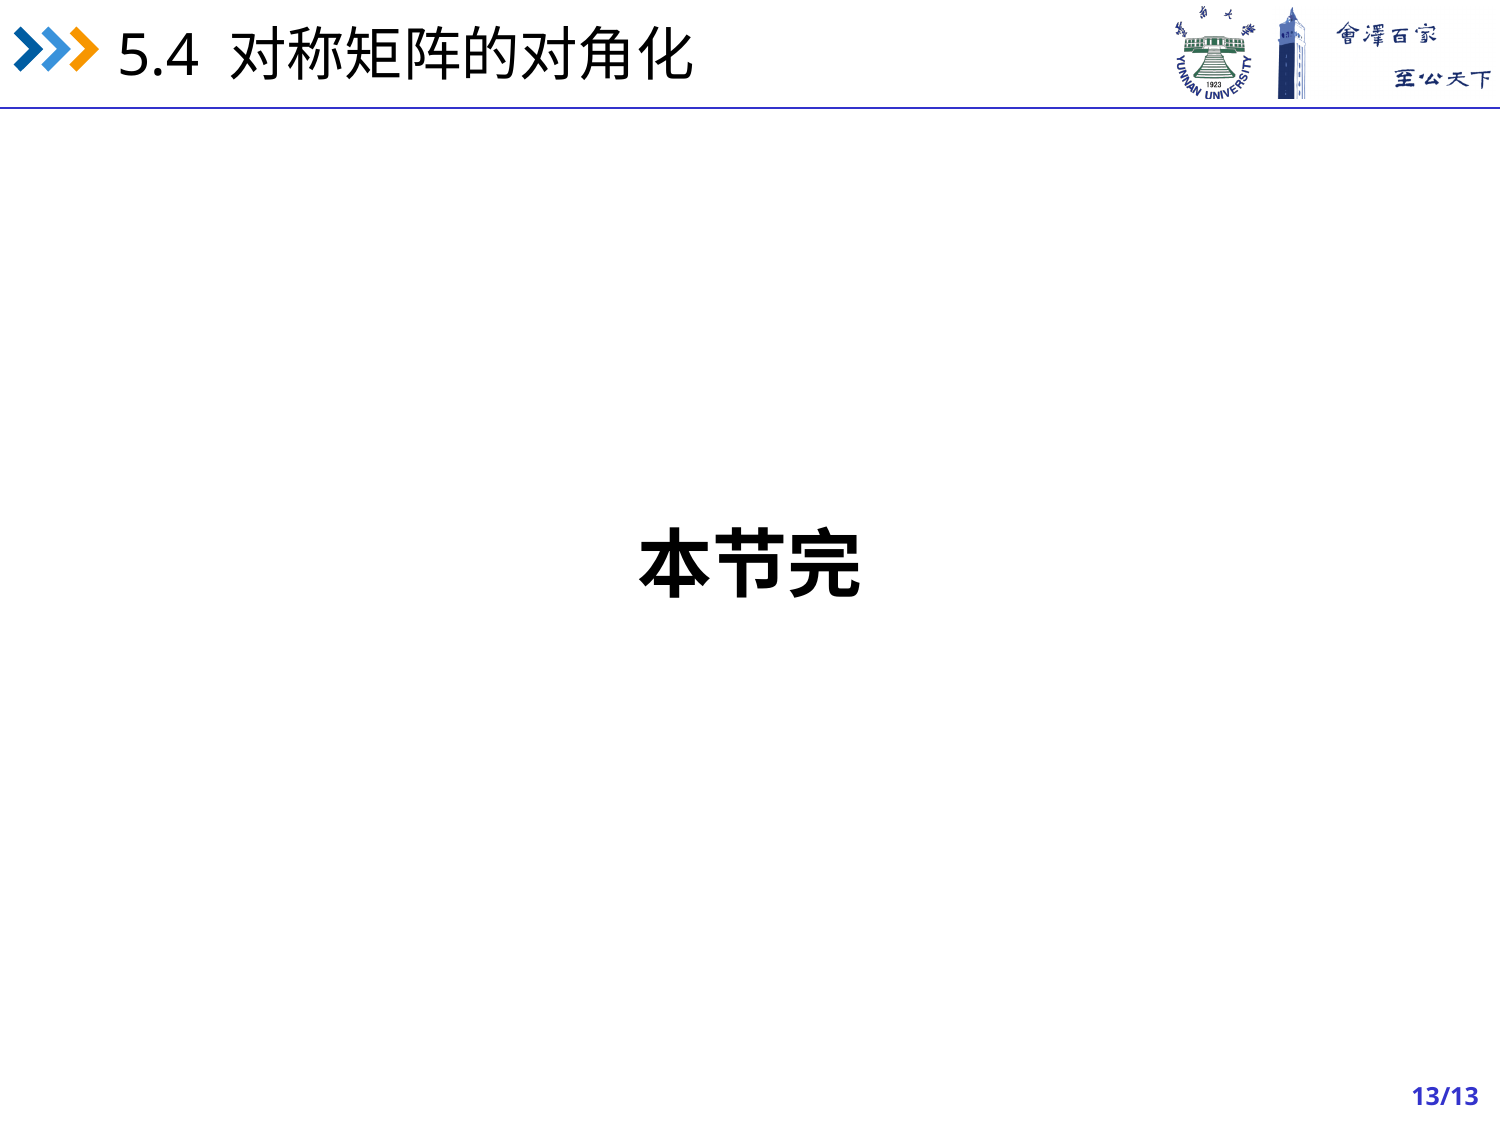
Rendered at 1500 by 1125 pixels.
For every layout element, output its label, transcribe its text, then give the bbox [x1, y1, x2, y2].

picture [1272, 6, 1496, 99]
picture [1175, 6, 1256, 99]
text_box 本节完 [622, 509, 878, 615]
